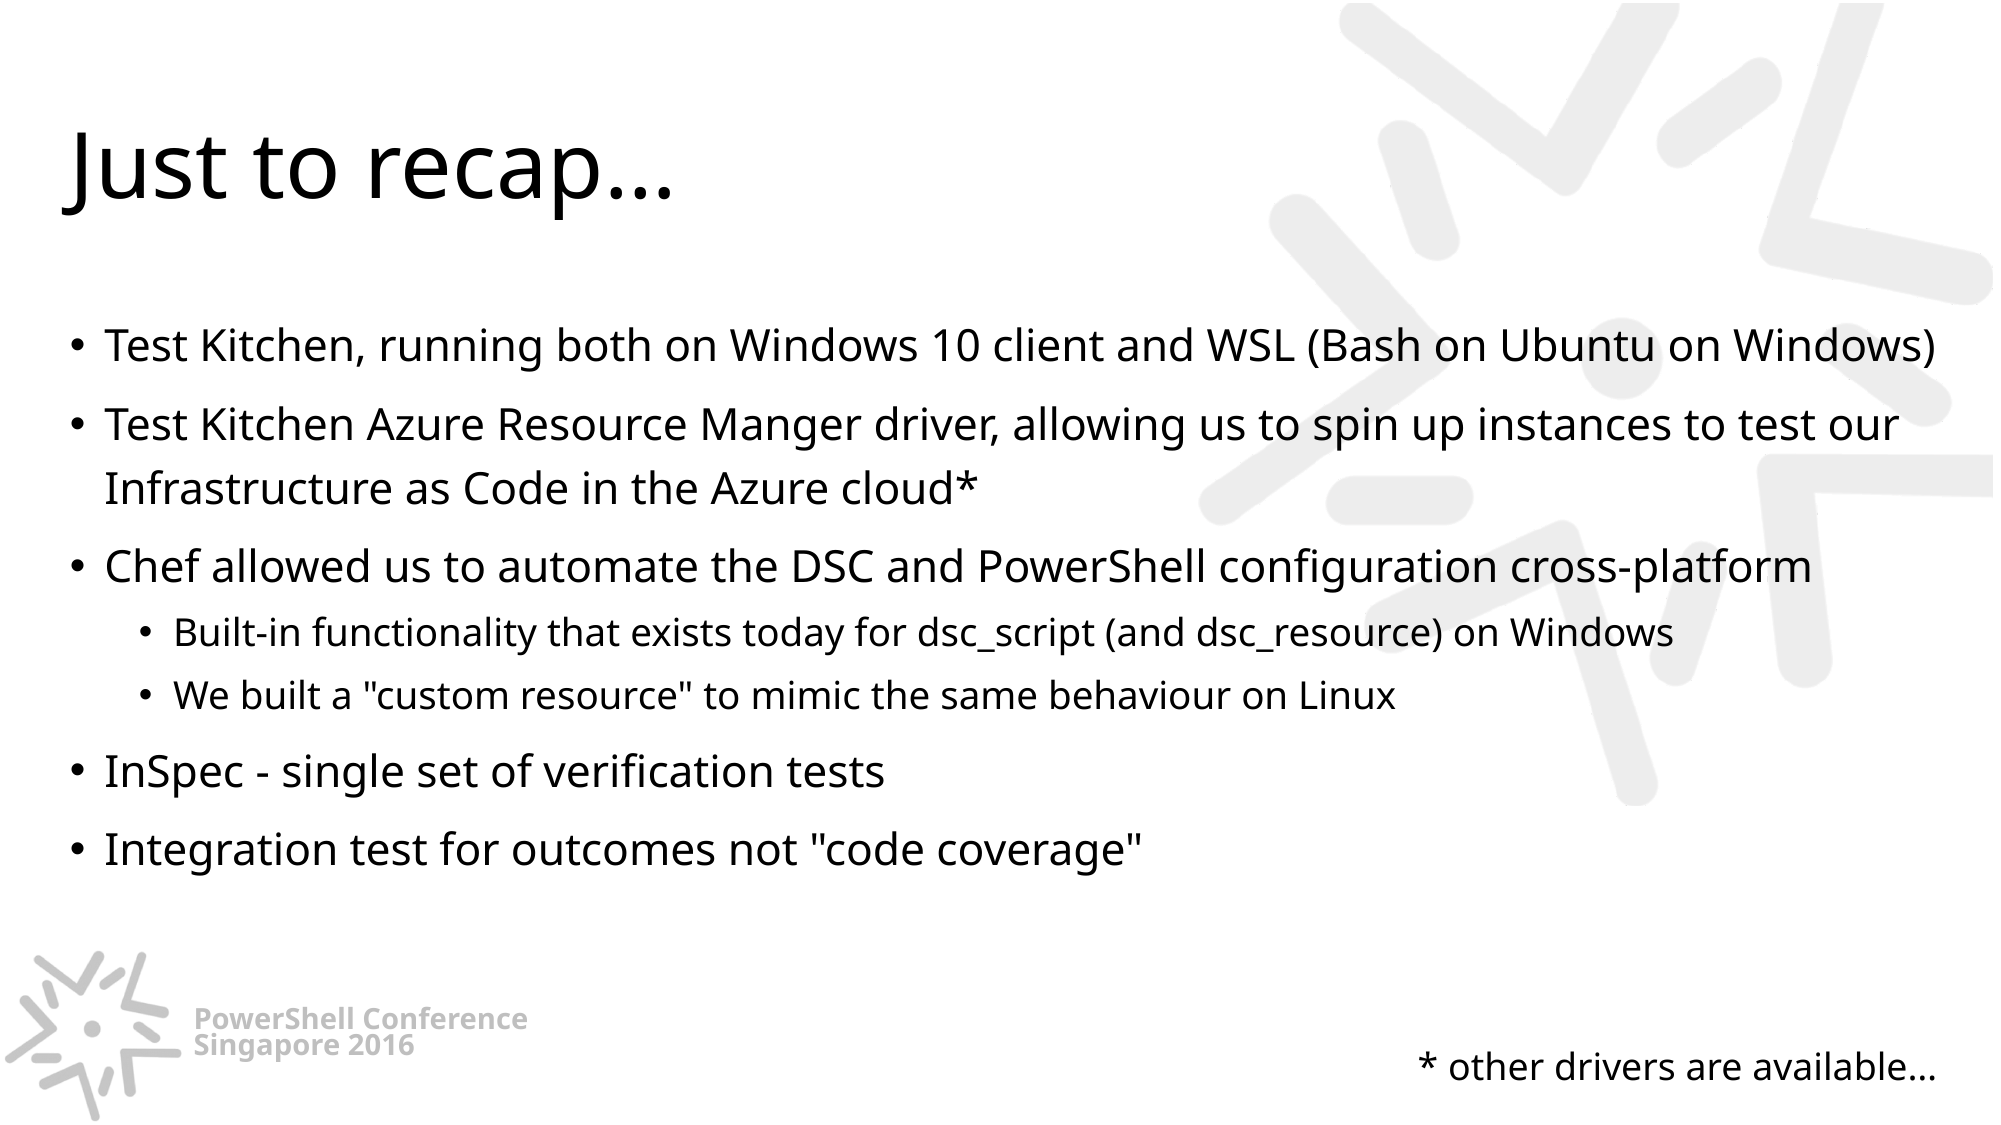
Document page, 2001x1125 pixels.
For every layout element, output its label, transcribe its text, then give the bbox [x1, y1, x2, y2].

title Just to recap… [55, 59, 1953, 278]
text_box * other drivers are available… [952, 990, 1953, 1096]
picture [1190, 3, 1993, 806]
list Test Kitchen, running both on Windows 10 client and WSL (Bash on Ubuntu on Windows) Test Kitchen Azure Resource Manger driver, allowing us to spin up instances to test our Infrastructure as Code in the Azure cloud* Chef allowed us to automate the DSC and PowerShell configuration cross-platform Built-in functionality that exists today for dsc_script (and dsc_resource) on Windows We built a "custom resource" to mimic the same behaviour on Linux InSpec - single set of verification tests Integration test for outcomes not "code coverage" [55, 299, 1953, 914]
